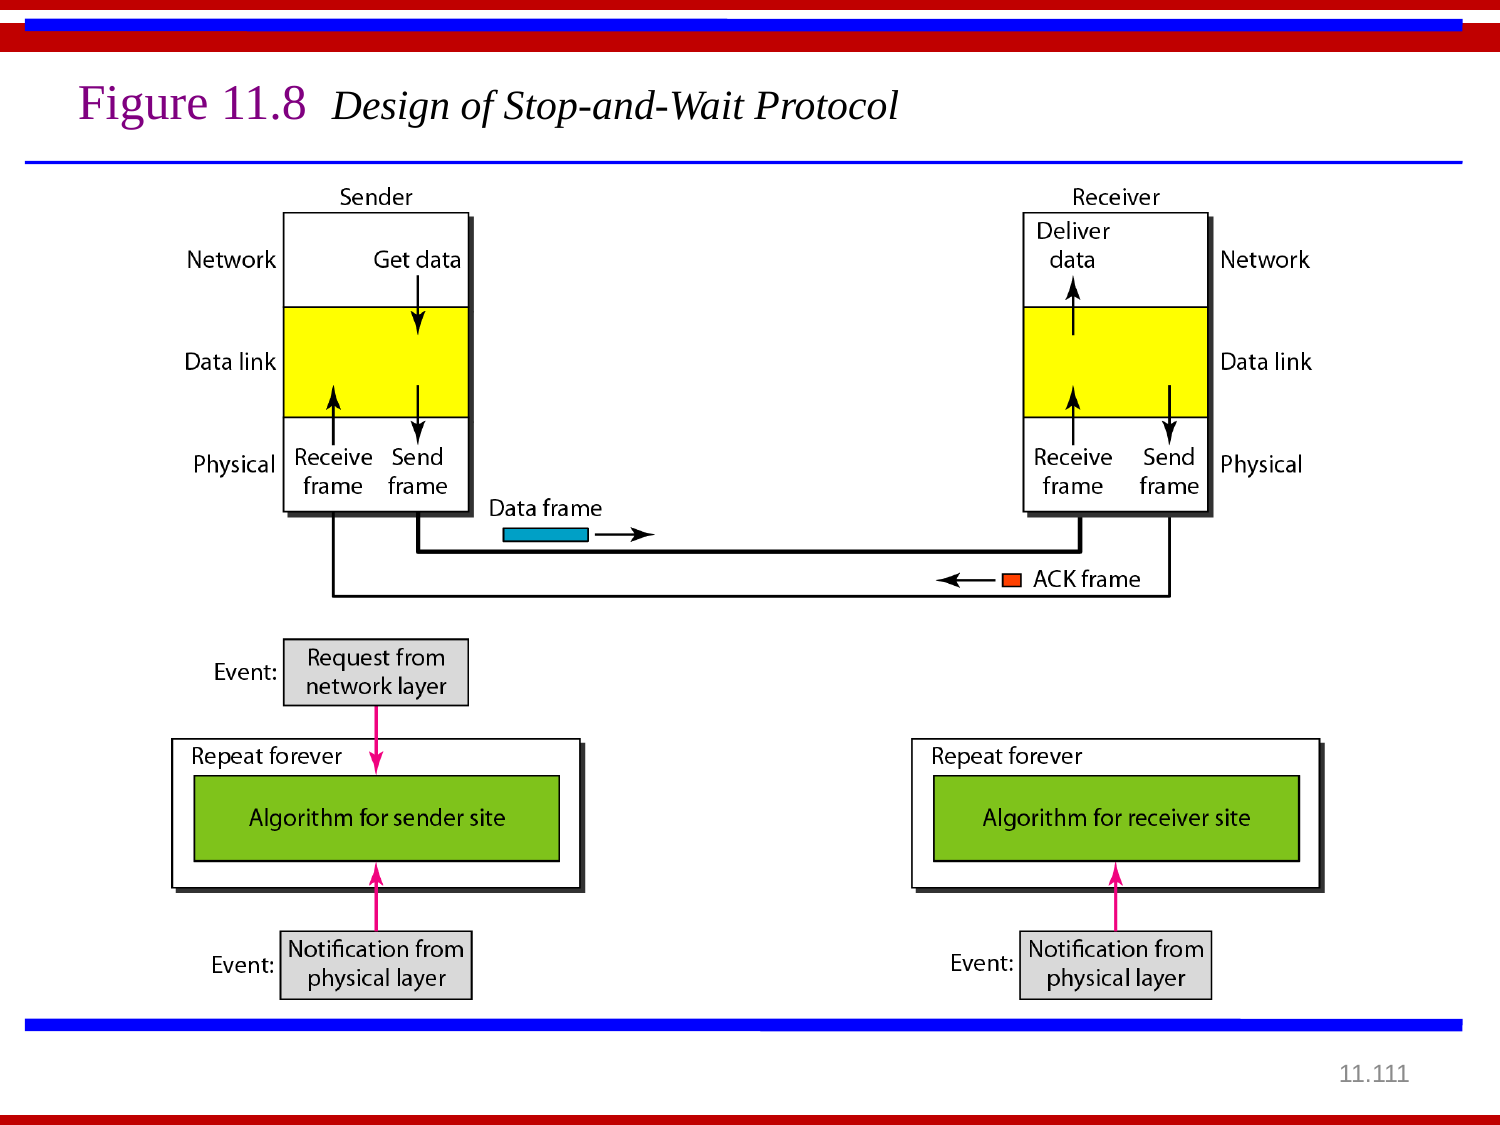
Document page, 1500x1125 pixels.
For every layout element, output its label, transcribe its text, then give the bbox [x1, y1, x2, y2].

slide_number 11.111 [1074, 1042, 1425, 1103]
text_box Figure 11.8 Design of Stop-and-Wait Protocol [63, 62, 915, 138]
picture [171, 184, 1326, 1001]
